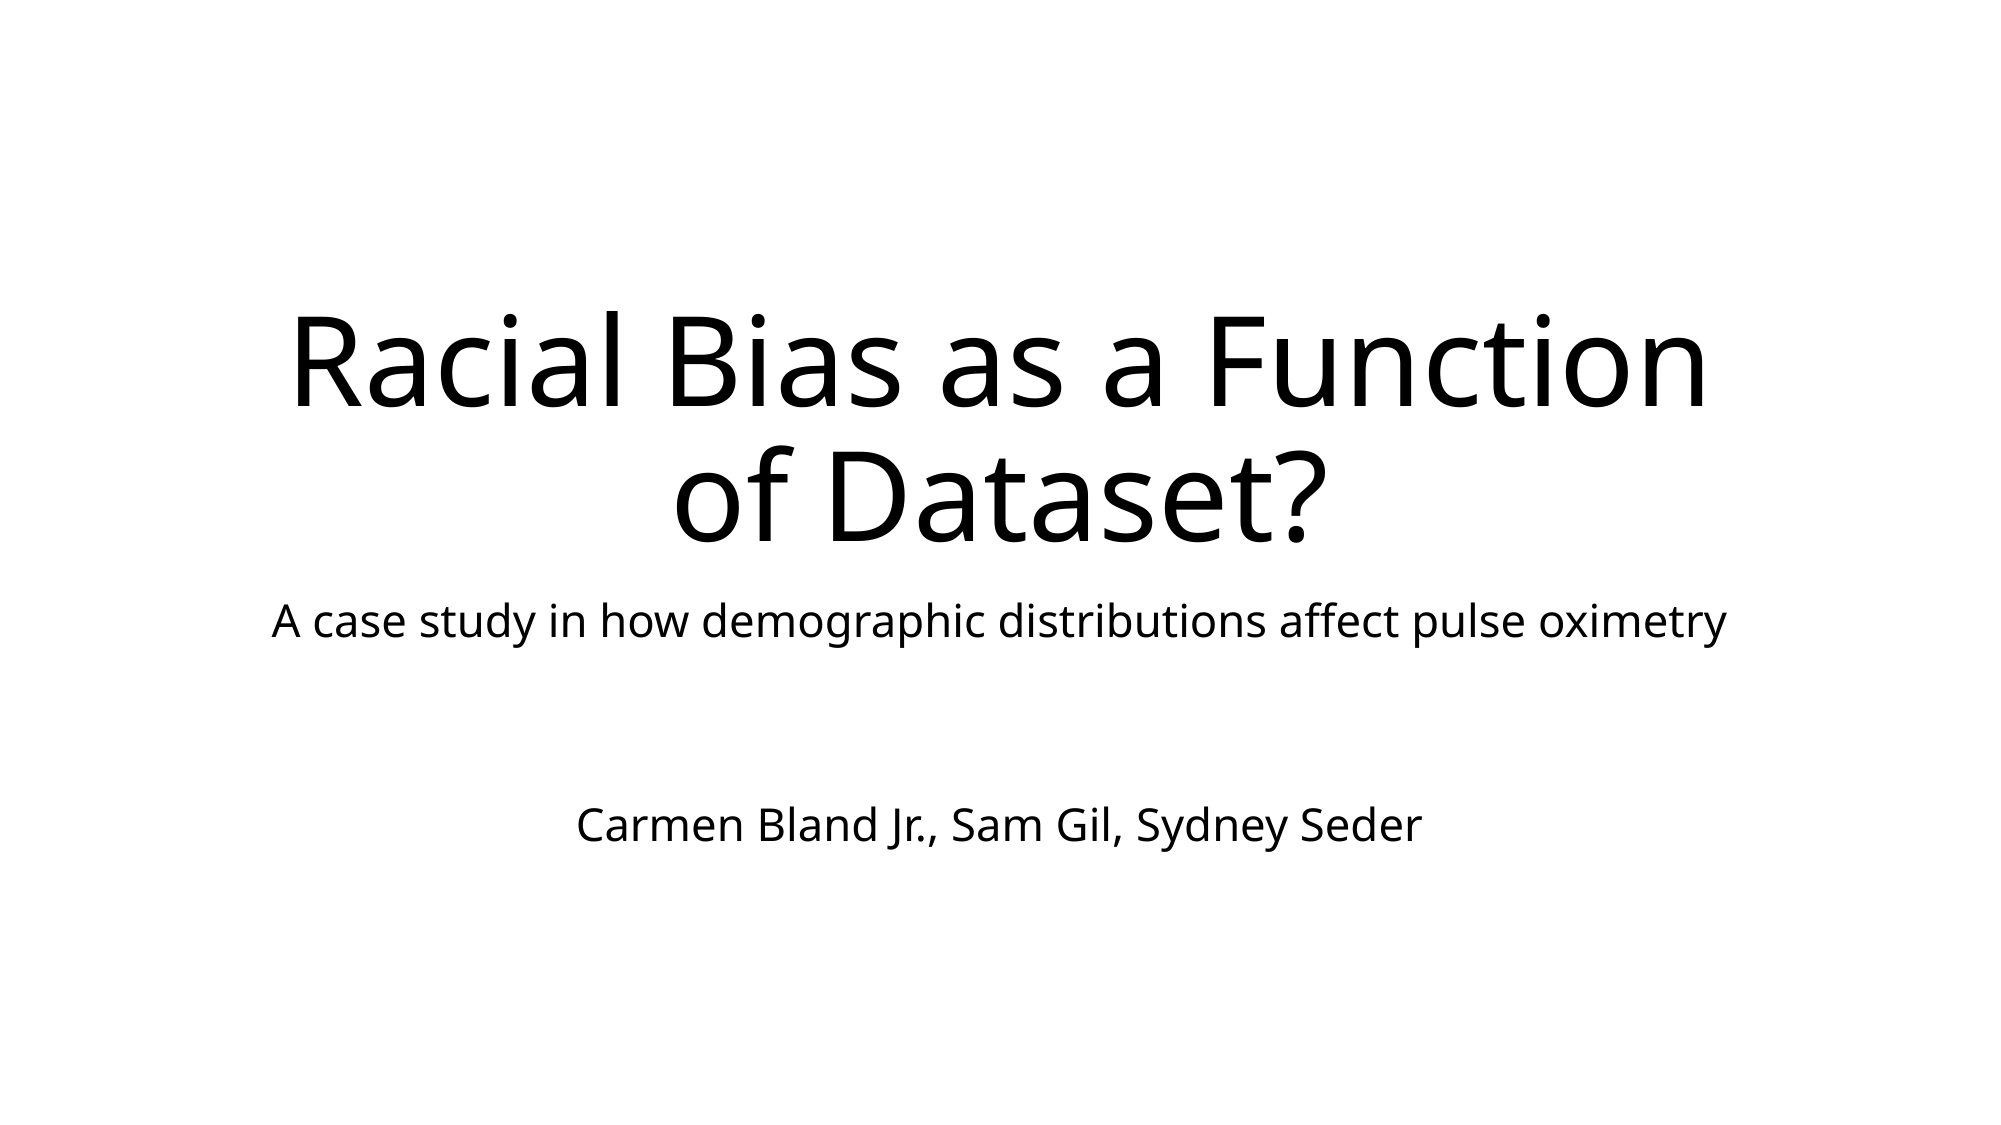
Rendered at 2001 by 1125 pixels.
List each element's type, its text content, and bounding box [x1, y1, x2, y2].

subtitle A case study in how demographic distributions affect pulse oximetry Carmen Bland Jr., Sam Gil, Sydney Seder [249, 590, 1750, 863]
title Racial Bias as a Function of Dataset? [249, 184, 1750, 576]
